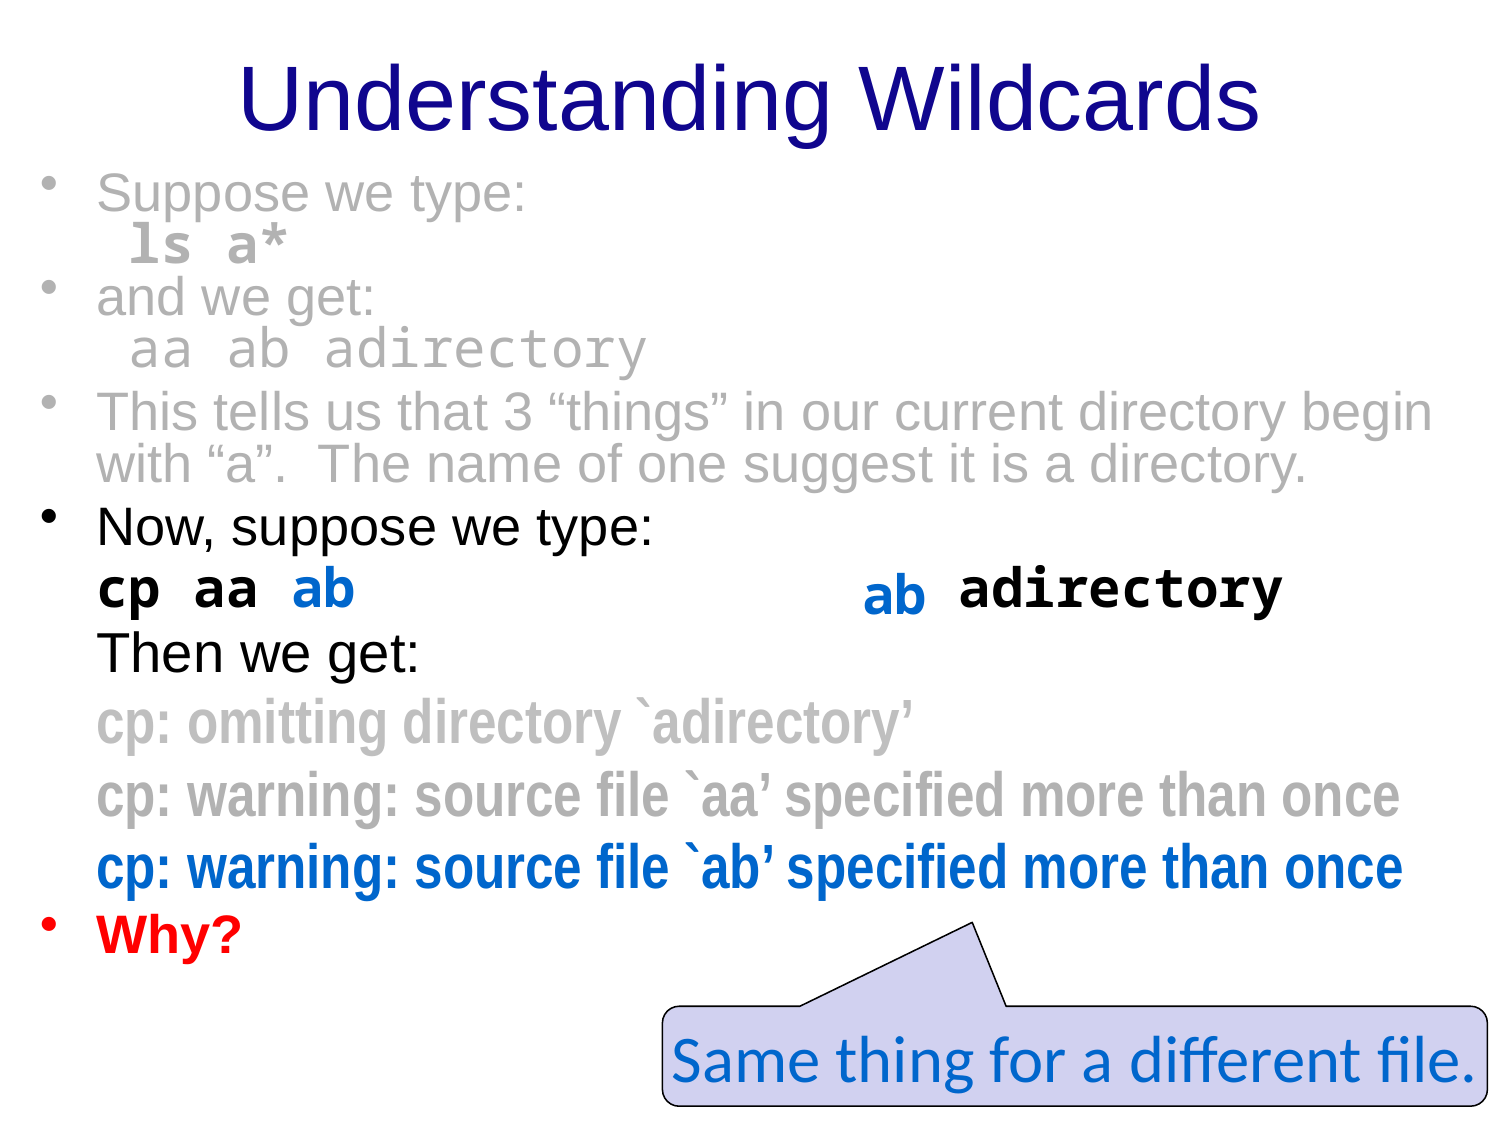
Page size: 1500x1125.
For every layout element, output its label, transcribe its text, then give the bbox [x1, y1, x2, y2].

title Understanding Wildcards [75, 0, 1425, 162]
text_box ab [847, 553, 944, 633]
text_box Same thing for a different file. [662, 922, 1488, 1107]
list Suppose we type: ls a* and we get: aa ab adirectory This tells us that 3 “things” in our current directory begin with “a”. The name of one suggest it is a directory. Now, suppose we type: cp aa ab adirectory Then we get: cp: omitting directory `adirectory’ cp: warning: source file `aa’ specified more than once cp: warning: source file `ab’ specified more than once Why? [24, 162, 1475, 1125]
